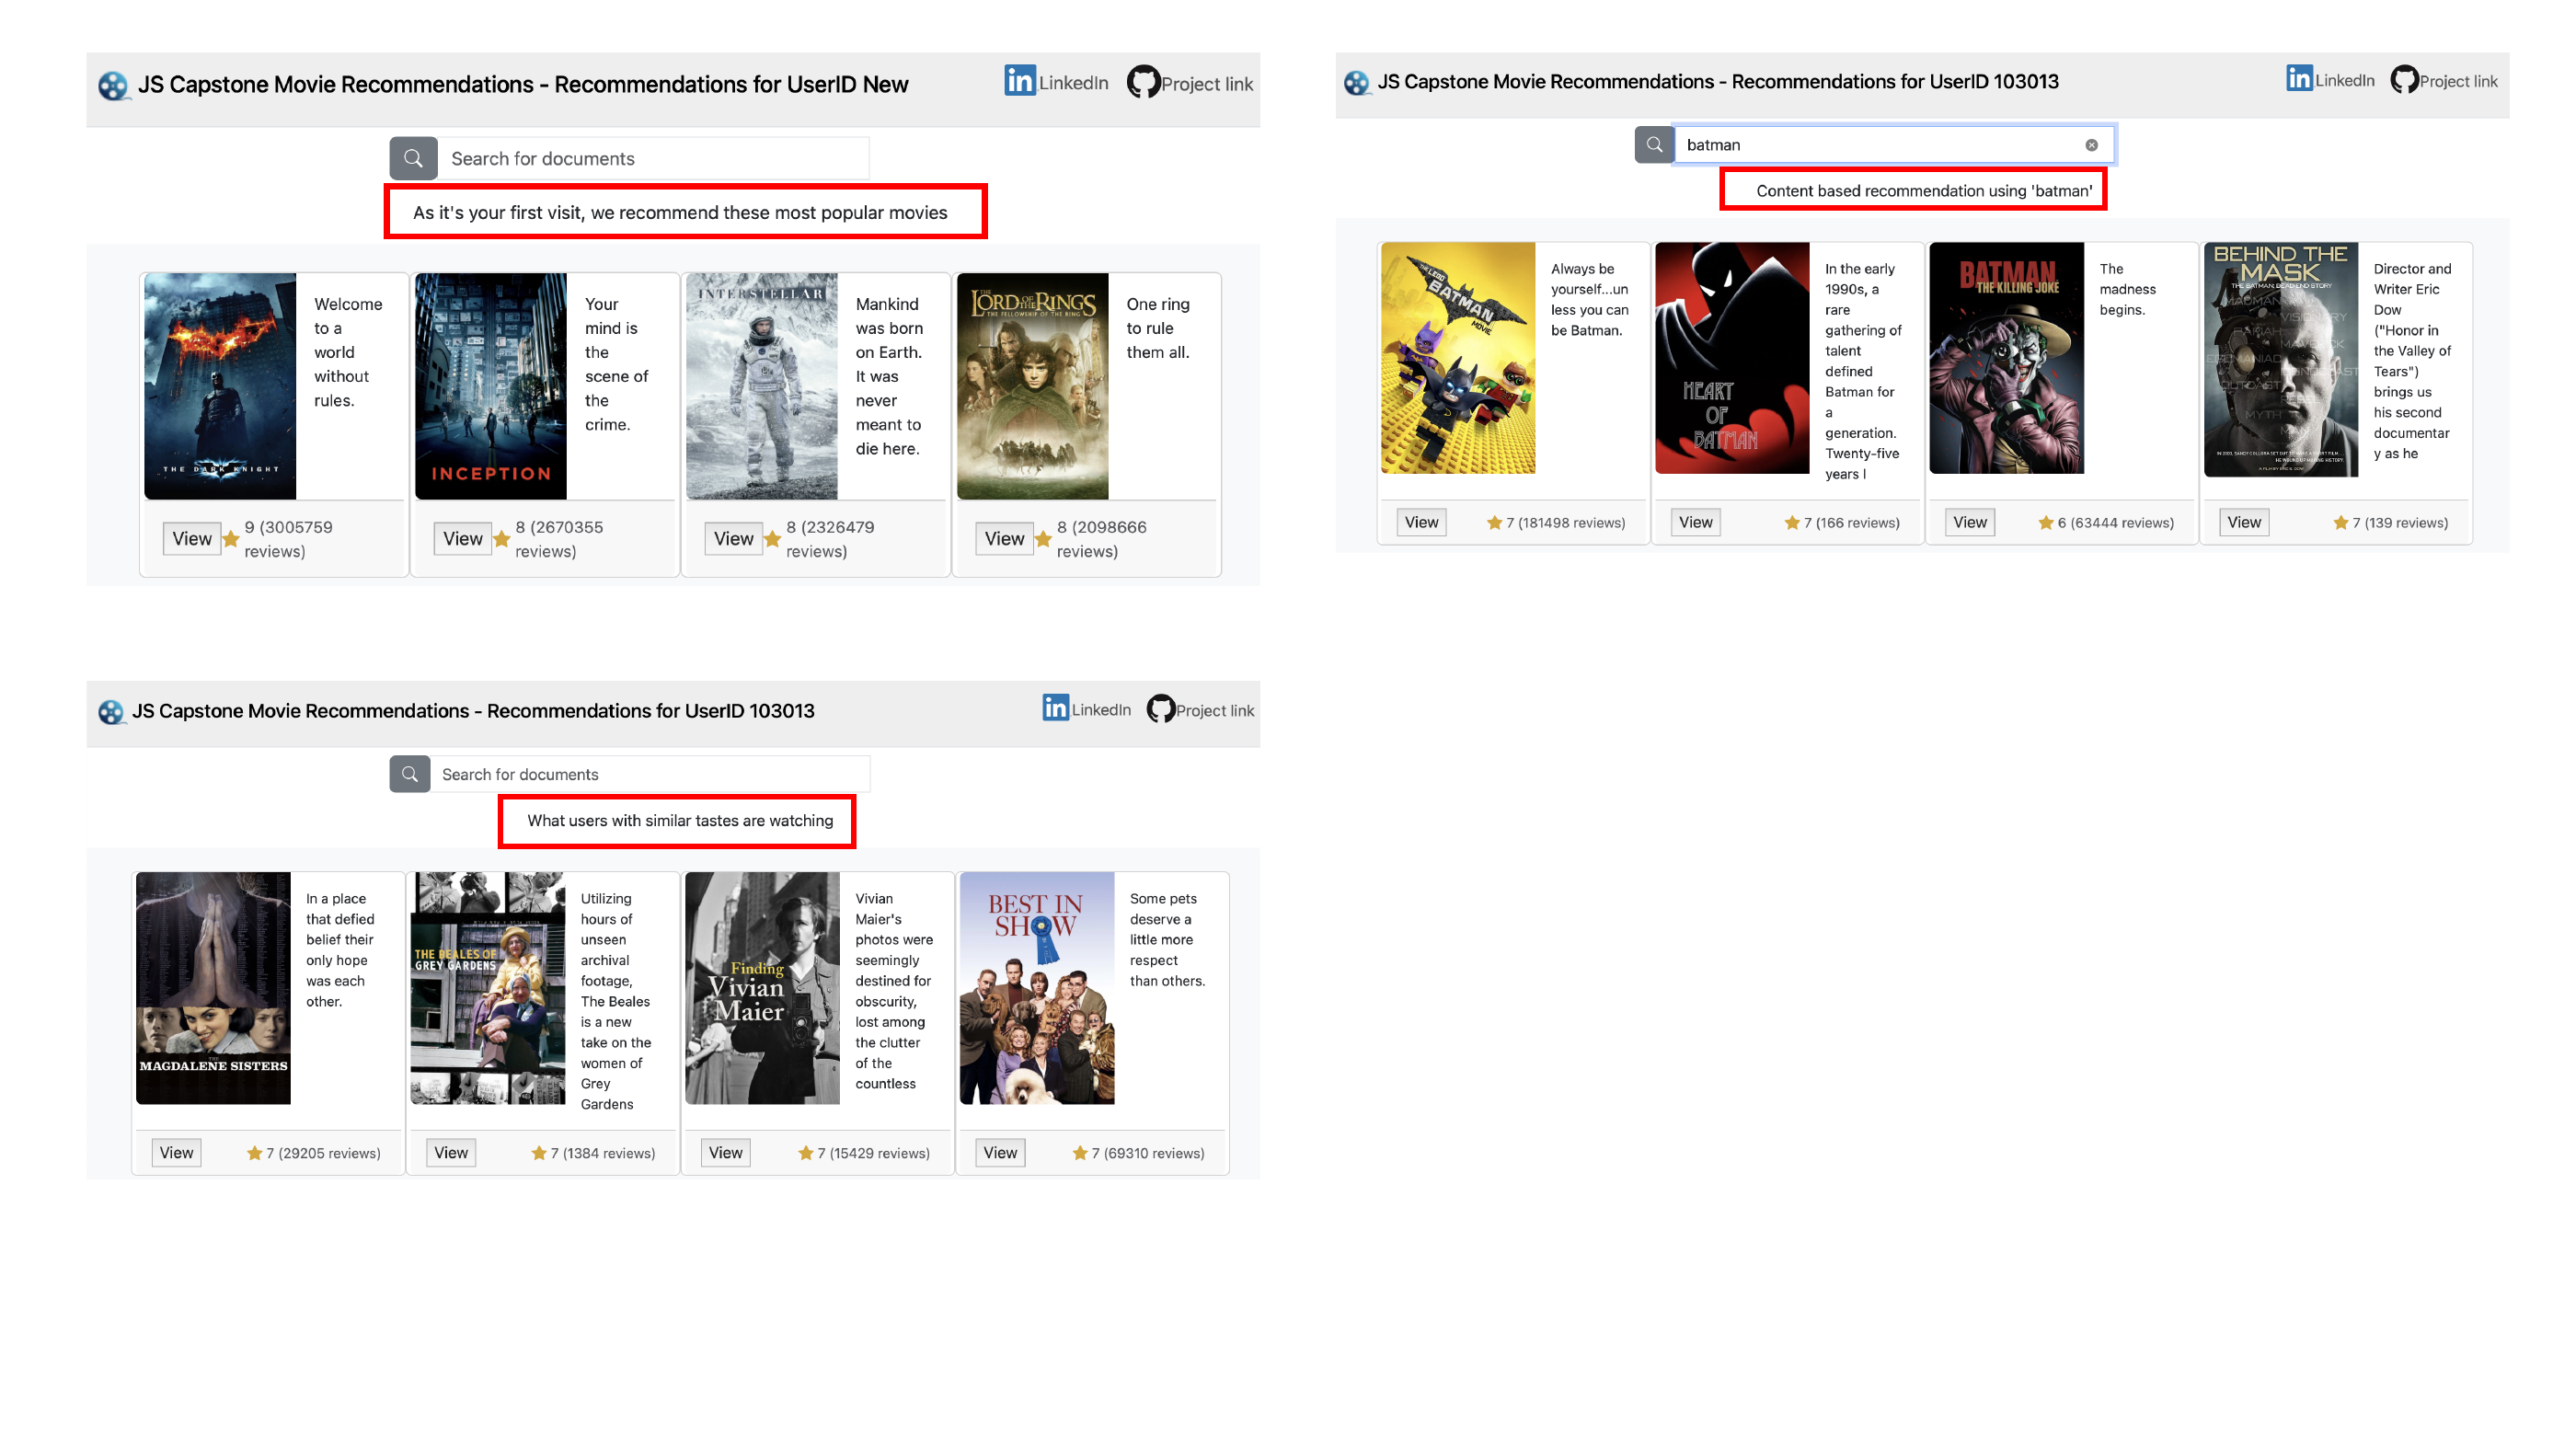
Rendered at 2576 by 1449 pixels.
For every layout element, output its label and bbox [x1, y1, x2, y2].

picture [86, 681, 1260, 1179]
picture [1335, 52, 2510, 553]
text_box [86, 52, 1260, 587]
